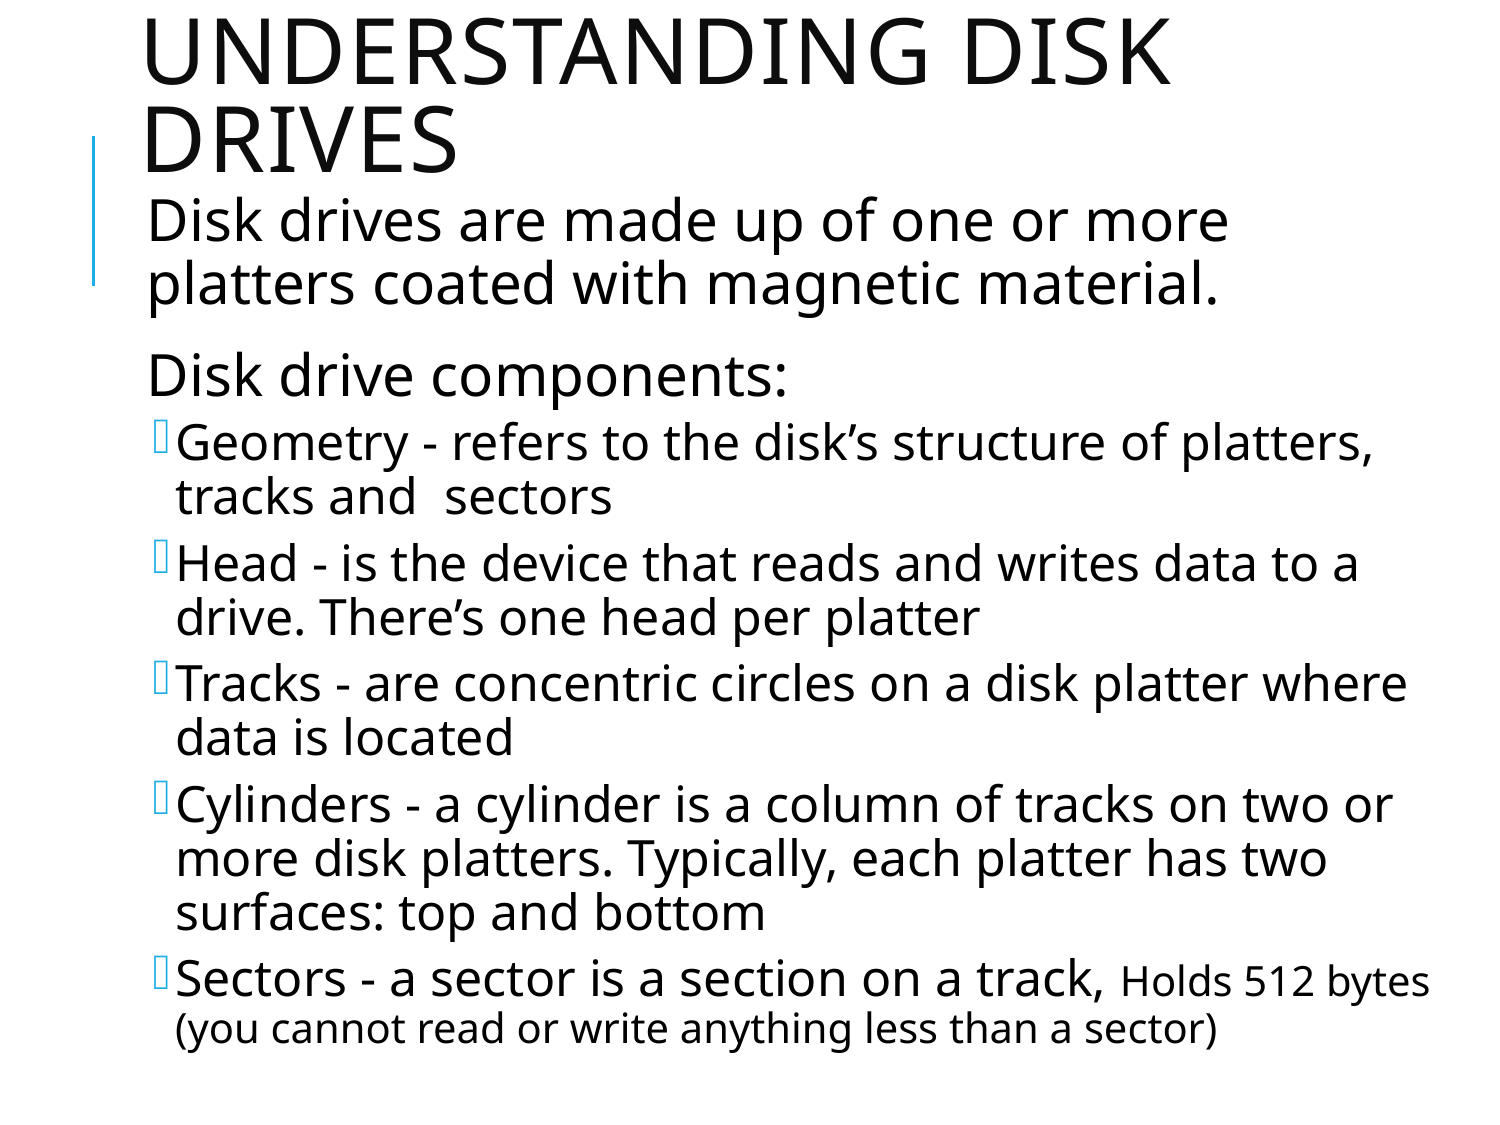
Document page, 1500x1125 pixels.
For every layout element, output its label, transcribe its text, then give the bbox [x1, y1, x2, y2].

list Disk drives are made up of one or more platters coated with magnetic material. Disk drive components: Geometry - refers to the disk’s structure of platters, tracks and sectors Head - is the device that reads and writes data to a drive. There’s one head per platter Tracks - are concentric circles on a disk platter where data is located Cylinders - a cylinder is a column of tracks on two or more disk platters. Typically, each platter has two surfaces: top and bottom Sectors - a sector is a section on a track, Holds 512 bytes (you cannot read or write anything less than a sector) [124, 183, 1446, 1063]
title Understanding Disk Drives [124, 24, 1320, 179]
